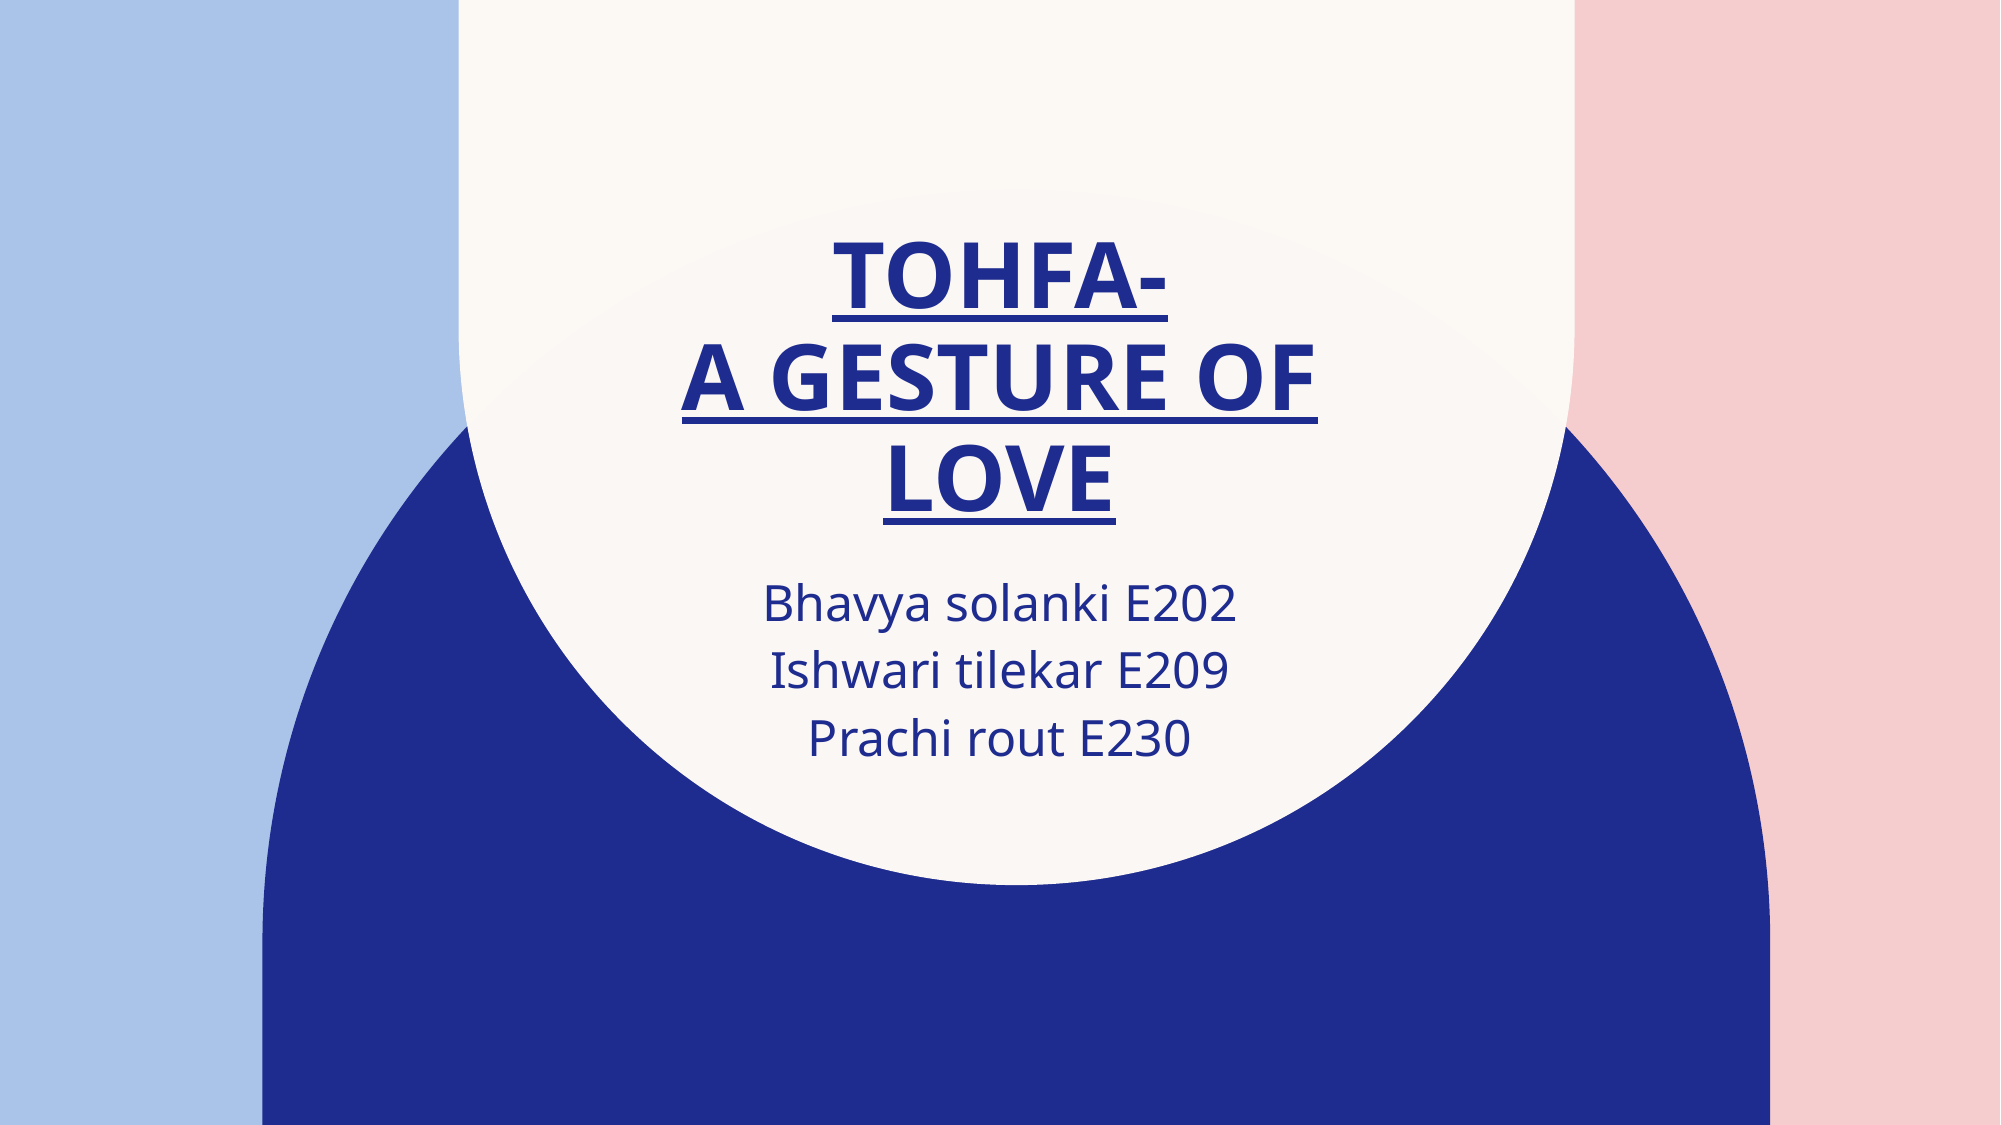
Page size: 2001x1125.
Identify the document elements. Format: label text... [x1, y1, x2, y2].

title tohfa- a gesture of love [558, 123, 1442, 325]
subtitle Bhavya solanki E202 Ishwari tilekar E209 Prachi rout E230 [713, 571, 1287, 716]
